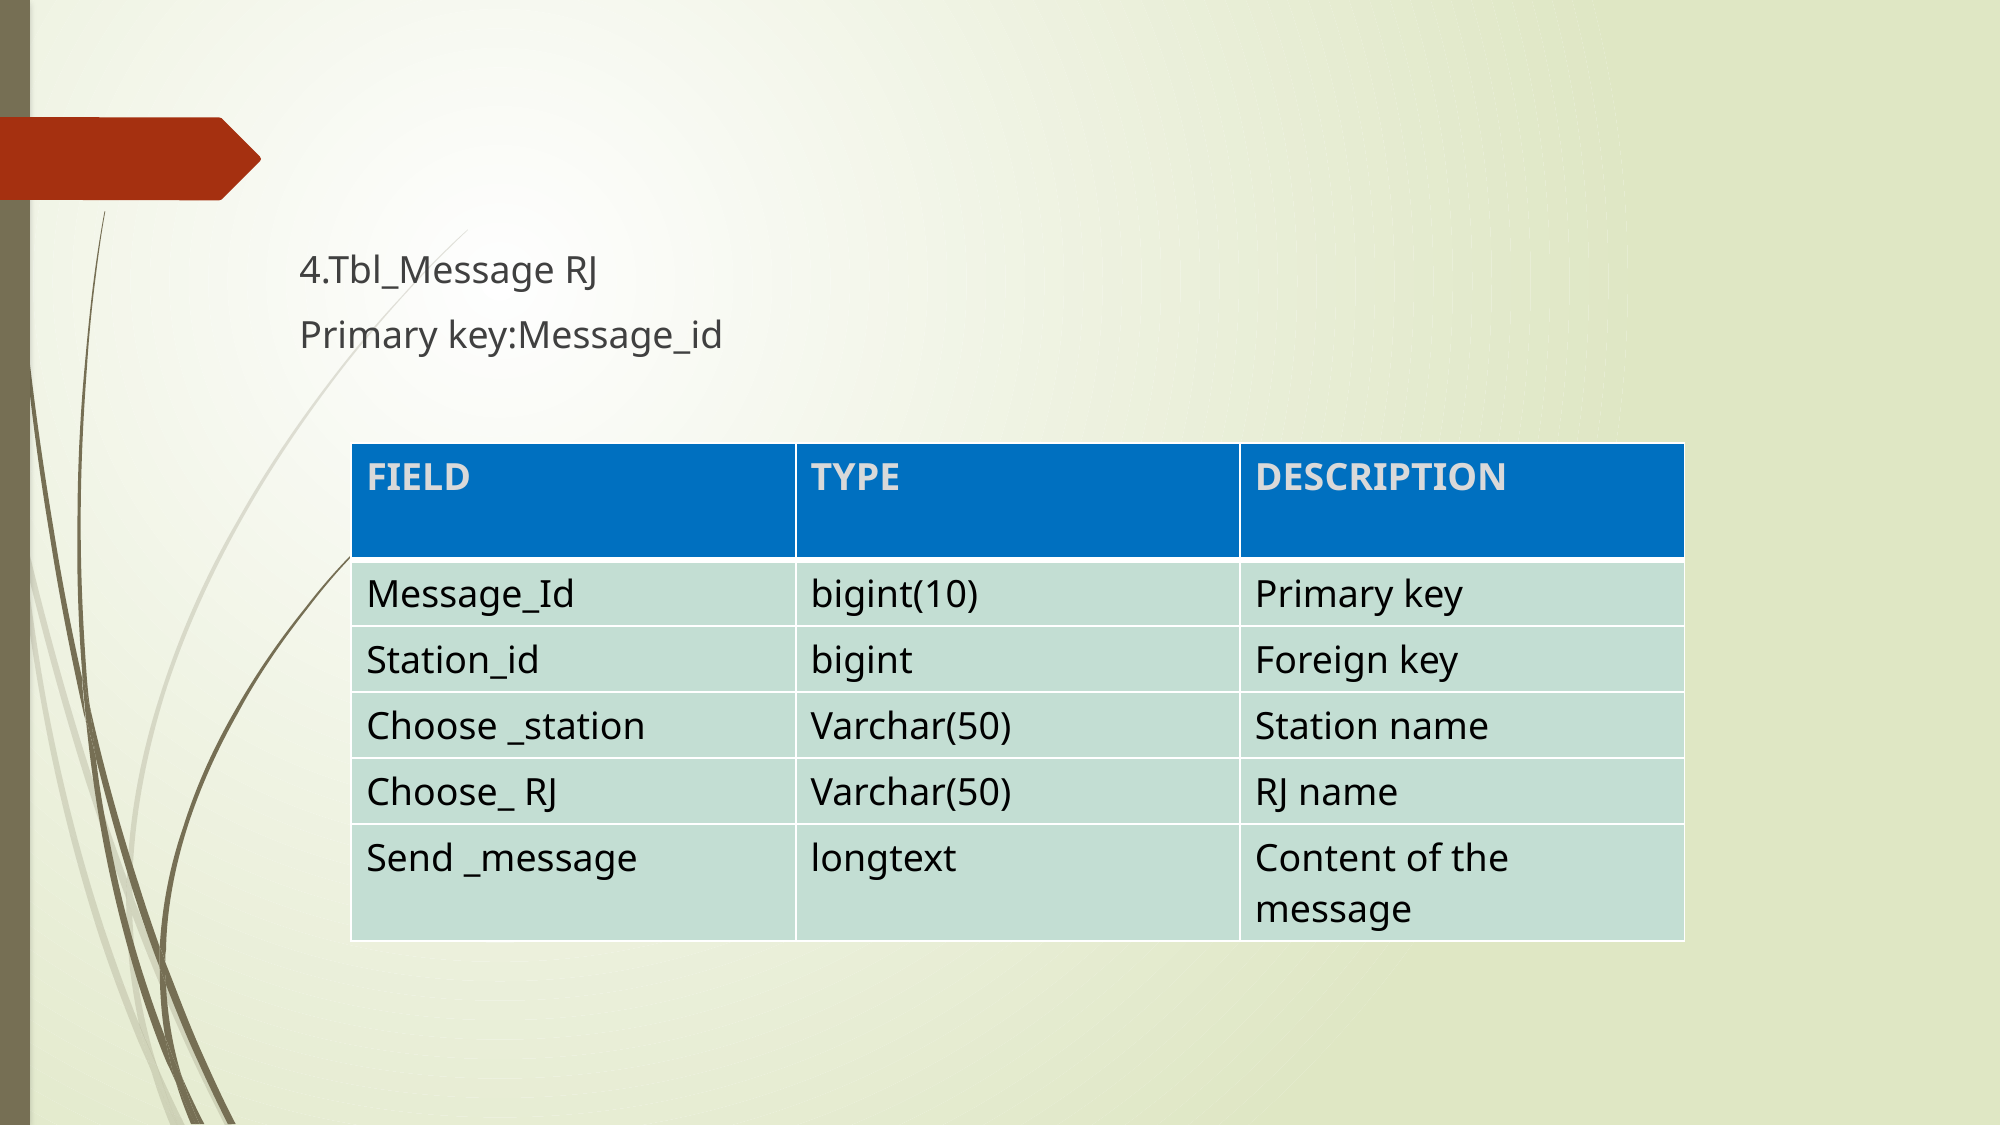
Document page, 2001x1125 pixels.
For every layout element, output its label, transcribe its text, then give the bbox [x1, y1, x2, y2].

table_cell Message_Id [352, 563, 795, 625]
table_cell Choose_ RJ [352, 759, 795, 823]
table_cell Station_id [352, 627, 795, 691]
table_cell Foreign key [1241, 627, 1684, 691]
list 4.Tbl_Message RJ Primary key:Message_id [284, 238, 1865, 963]
table_cell Choose _station [352, 693, 795, 757]
table_cell Primary key [1241, 563, 1684, 625]
table_header DESCRIPTION [1241, 444, 1684, 557]
table_cell Station name [1241, 693, 1684, 757]
table_cell Varchar(50) [797, 693, 1239, 757]
table_cell Send _message [352, 825, 795, 940]
table_cell longtext [797, 825, 1239, 940]
table_header FIELD [352, 444, 795, 557]
table_header TYPE [797, 444, 1239, 557]
table_cell bigint(10) [797, 563, 1239, 625]
table_cell RJ name [1241, 759, 1684, 823]
table_cell bigint [797, 627, 1239, 691]
table_cell Varchar(50) [797, 759, 1239, 823]
table_cell Content of the message [1241, 825, 1684, 940]
